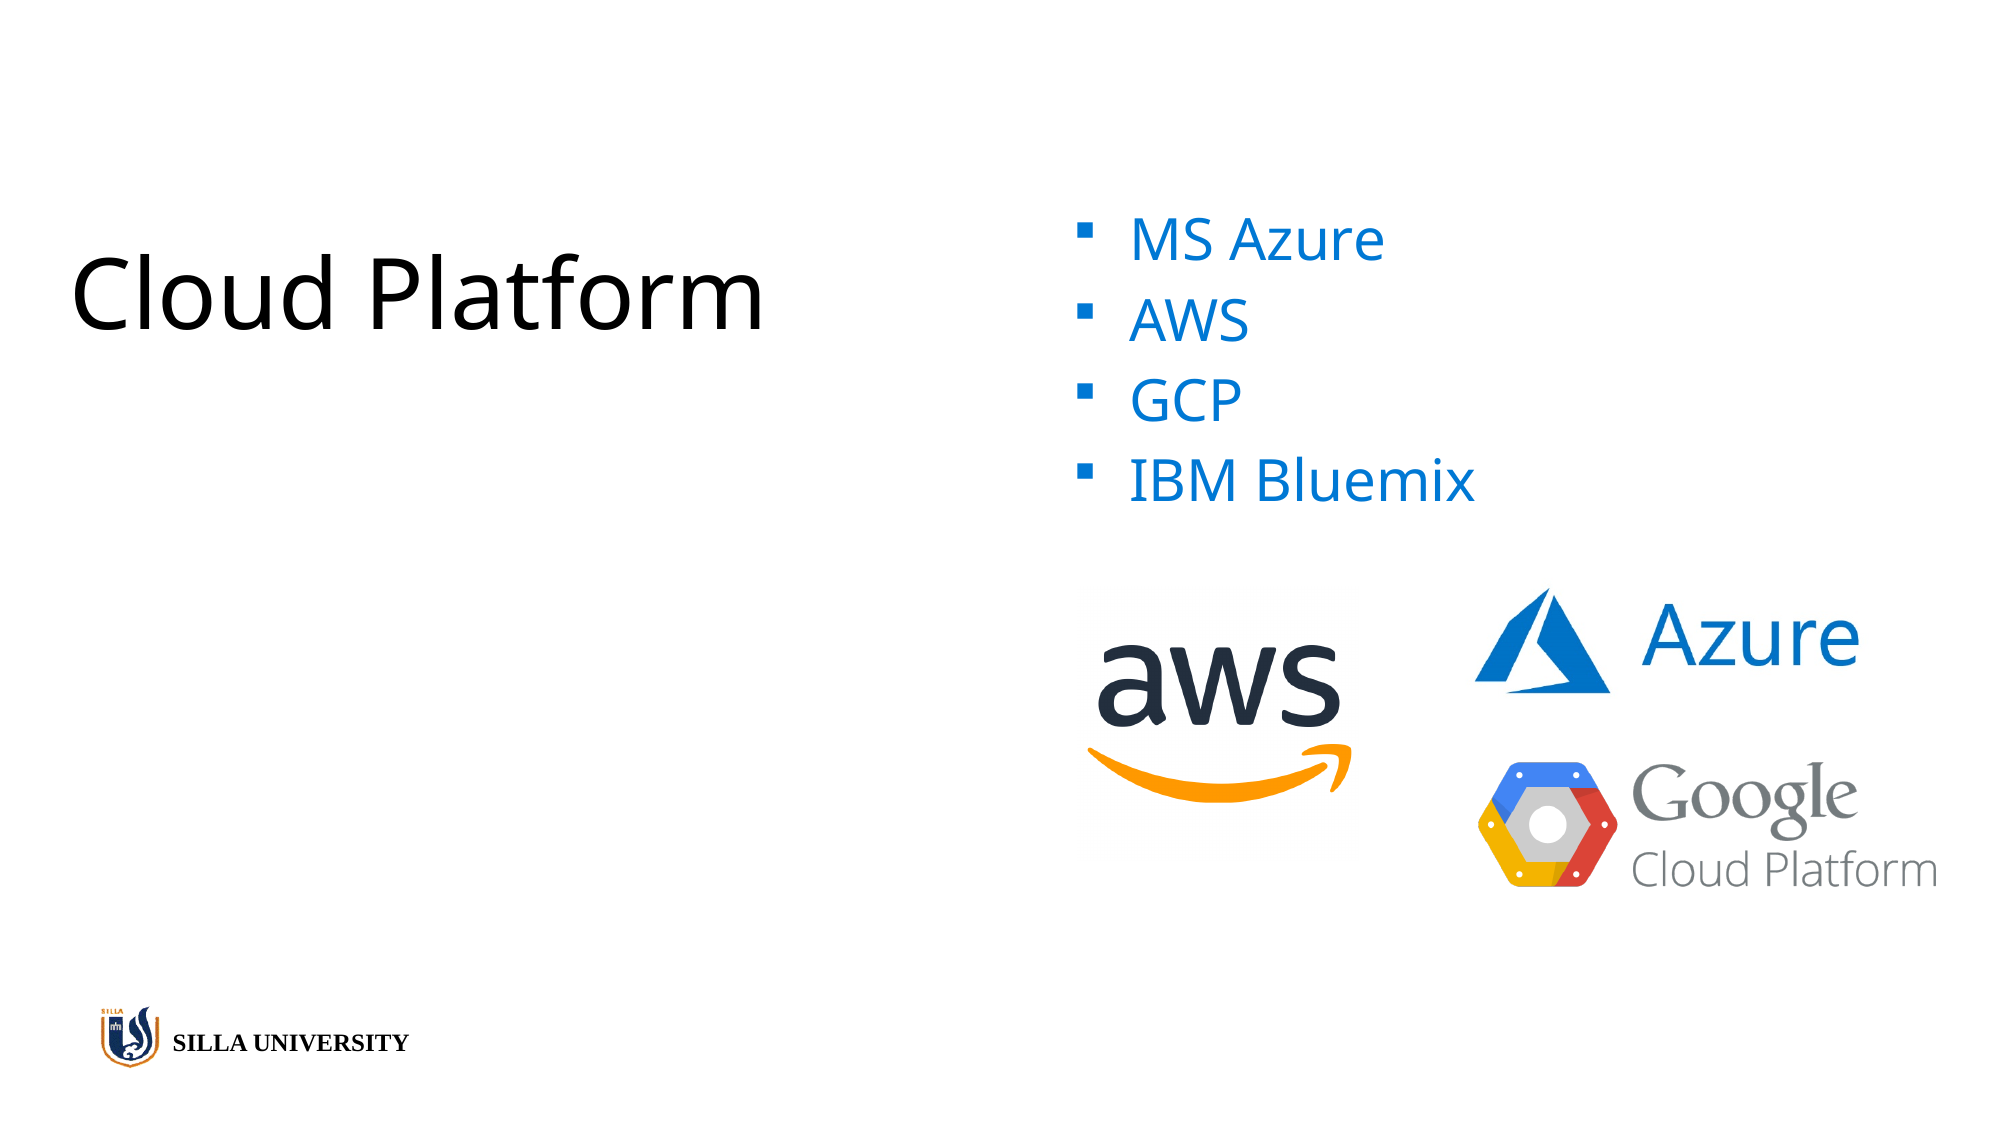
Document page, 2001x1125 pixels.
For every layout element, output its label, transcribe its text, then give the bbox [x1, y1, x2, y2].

picture [1076, 586, 1360, 862]
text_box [98, 1005, 432, 1069]
picture [1443, 556, 1923, 724]
list MS Azure AWS GCP IBM Bluemix [1073, 202, 1667, 743]
picture [1461, 747, 1948, 907]
title Cloud Platform [69, 197, 888, 390]
